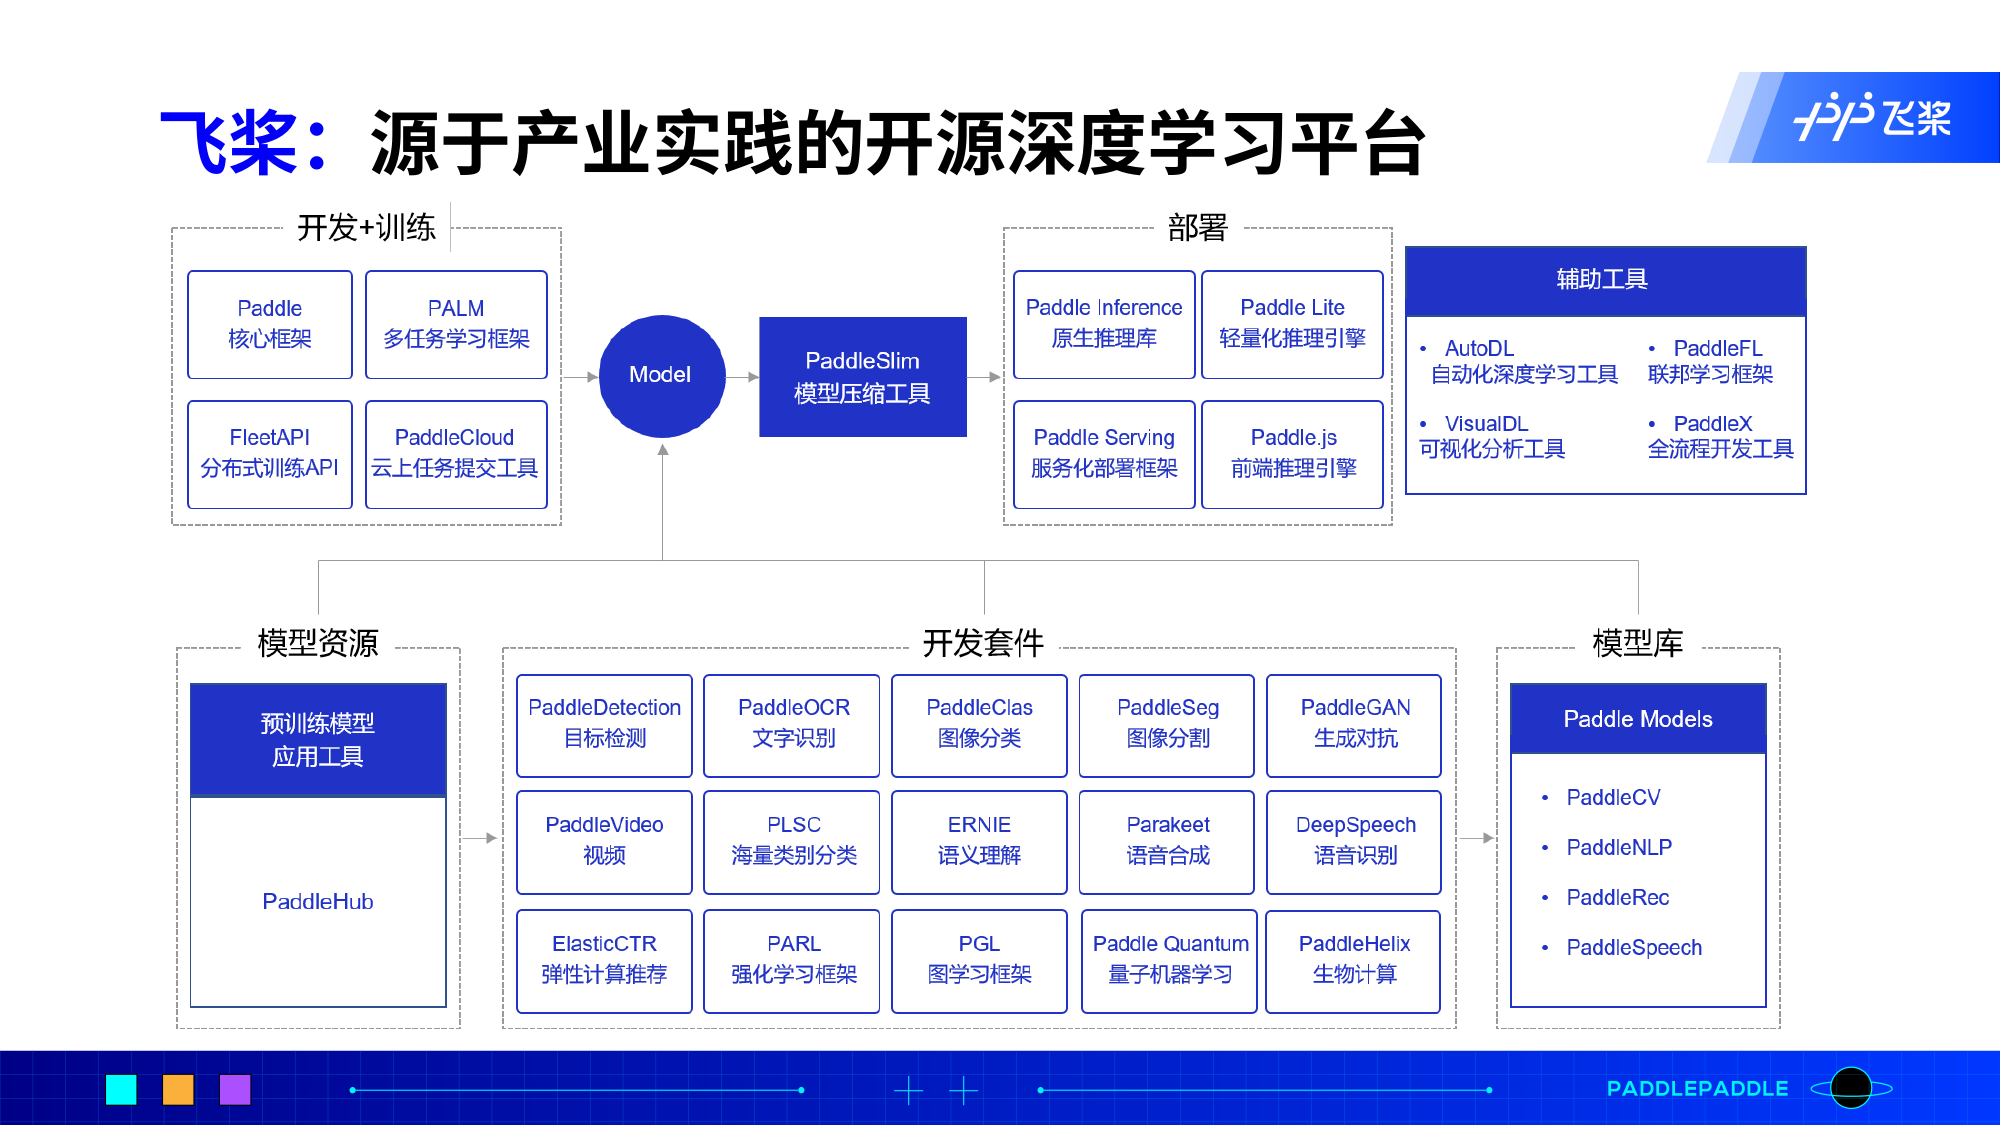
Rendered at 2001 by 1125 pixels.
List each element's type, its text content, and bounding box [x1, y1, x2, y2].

text_box 飞桨：源于产业实践的开源深度学习平台 [142, 49, 1581, 184]
picture [171, 197, 1828, 1029]
picture [0, 1047, 2000, 1125]
picture [1679, 72, 2000, 163]
